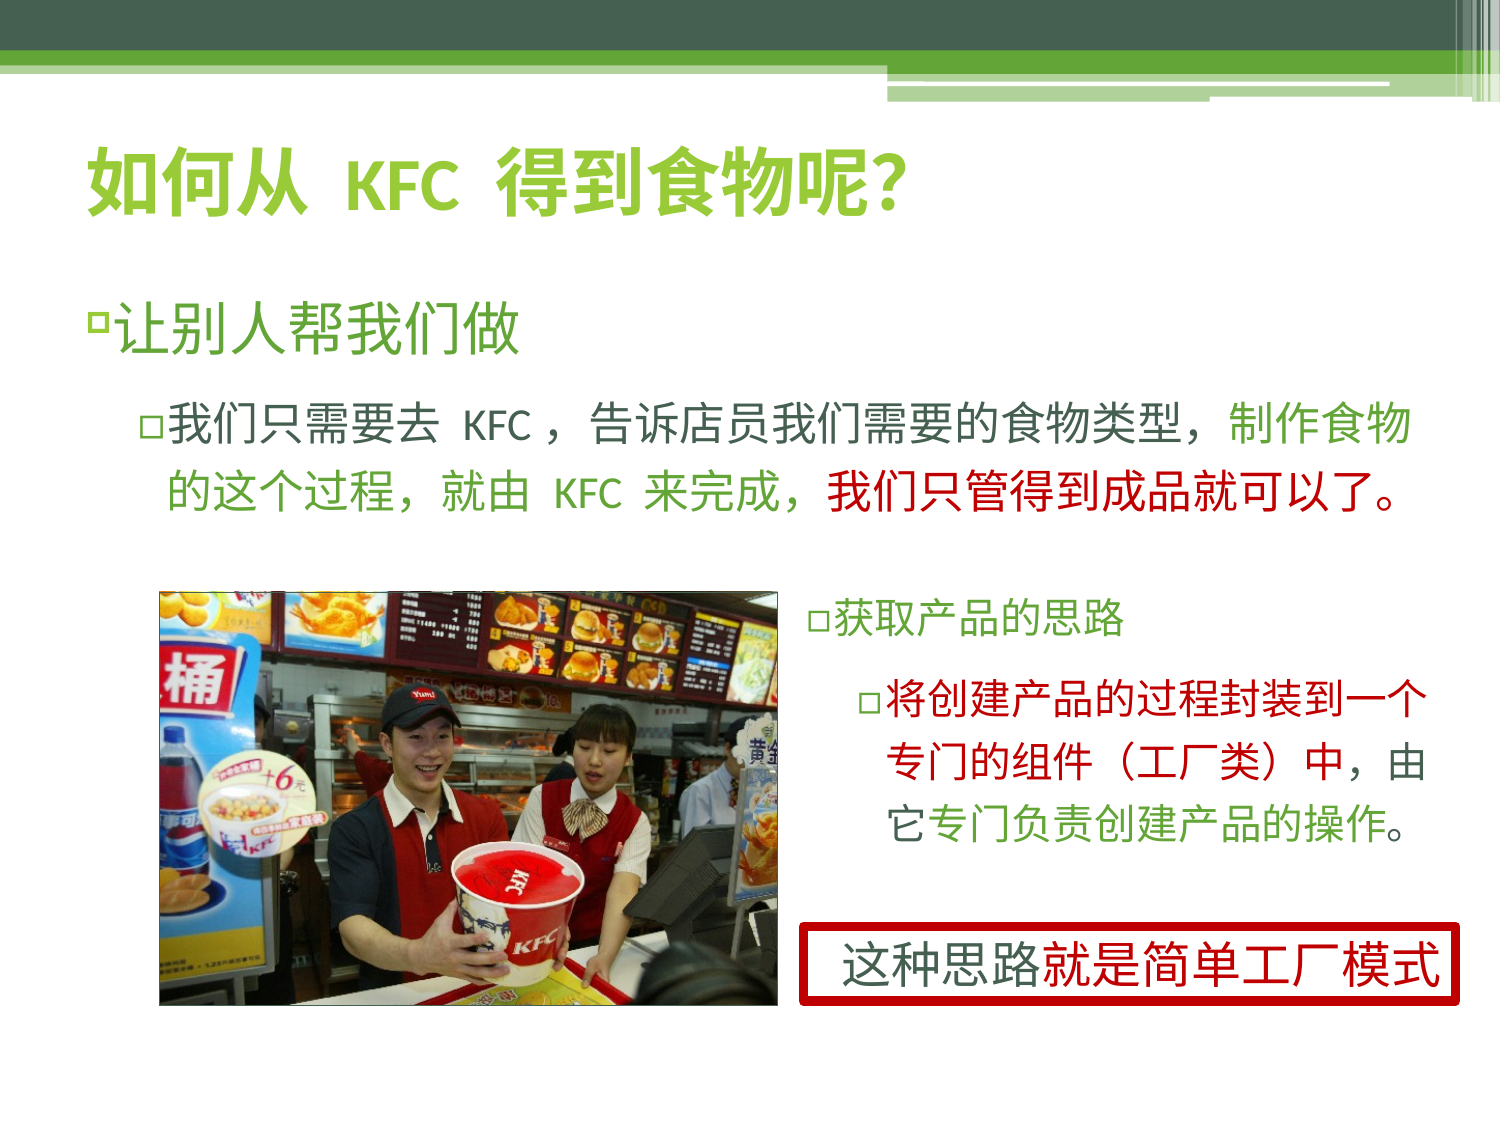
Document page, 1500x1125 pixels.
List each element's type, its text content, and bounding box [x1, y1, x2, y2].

title 如何从 KFC 得到食物呢？ [70, 122, 1430, 238]
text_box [777, 926, 1456, 1003]
list 让别人帮我们做 我们只需要去 KFC，告诉店员我们需要的食物类型，制作食物的这个过程，就由 KFC 来完成，我们只管得到成品就可以了。 [70, 267, 1430, 1094]
picture [159, 591, 778, 1006]
text_box 获取产品的思路 将创建产品的过程封装到一个专门的组件（工厂类）中，由它专门负责创建产品的操作。 [790, 571, 1470, 856]
